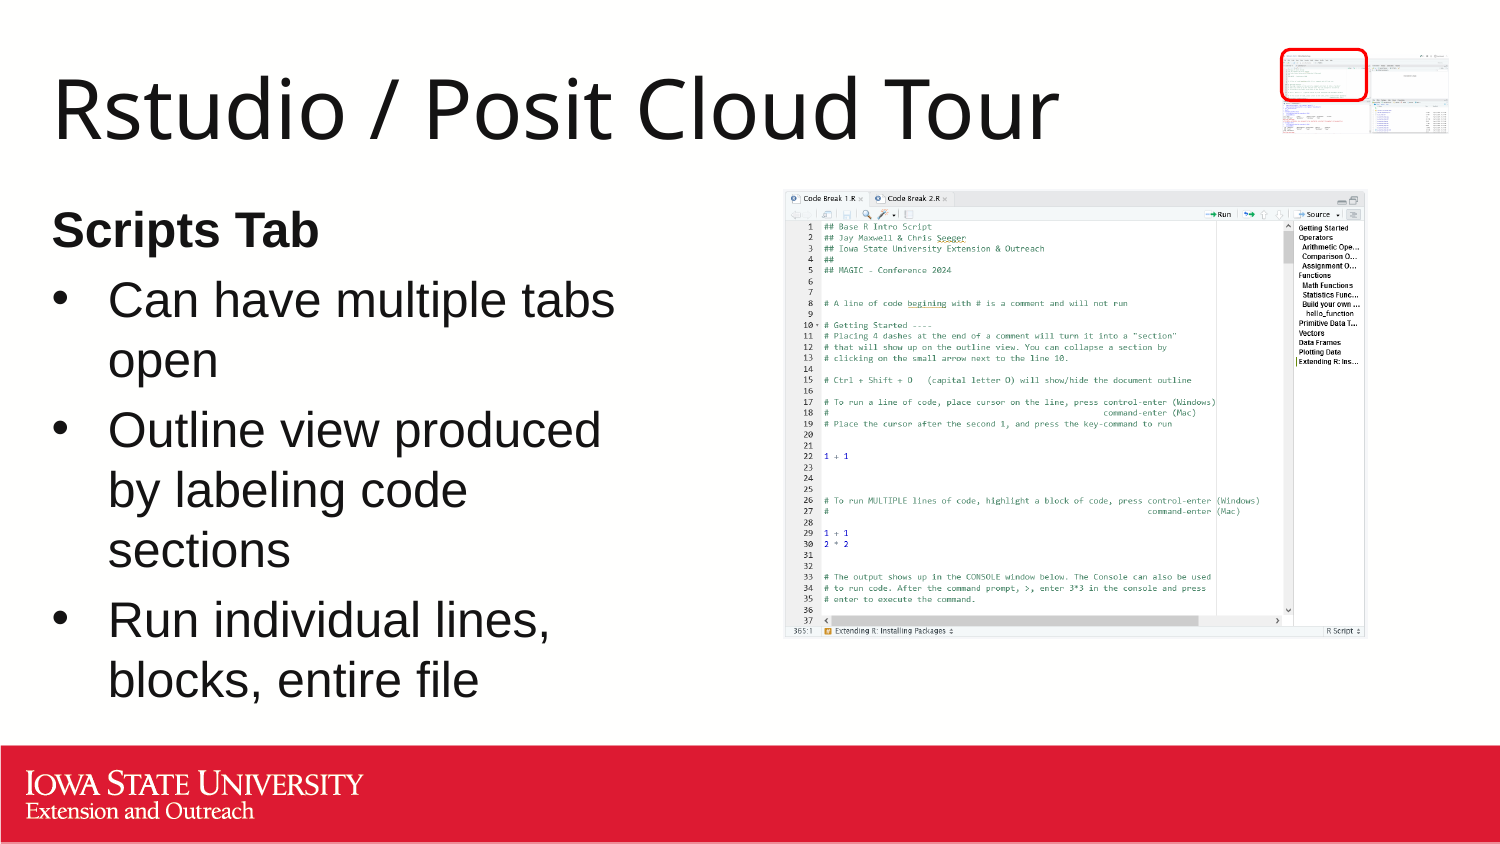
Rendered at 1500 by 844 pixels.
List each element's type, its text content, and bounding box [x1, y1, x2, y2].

picture [783, 189, 1368, 639]
title Rstudio / Posit Cloud Tour [36, 35, 1464, 177]
picture [1282, 53, 1449, 134]
picture [0, 745, 1500, 844]
text_box [1280, 47, 1367, 54]
subtitle Scripts Tab Can have multiple tabs open Outline view produced by labeling code sections Run individual lines, blocks, entire file [36, 189, 676, 721]
